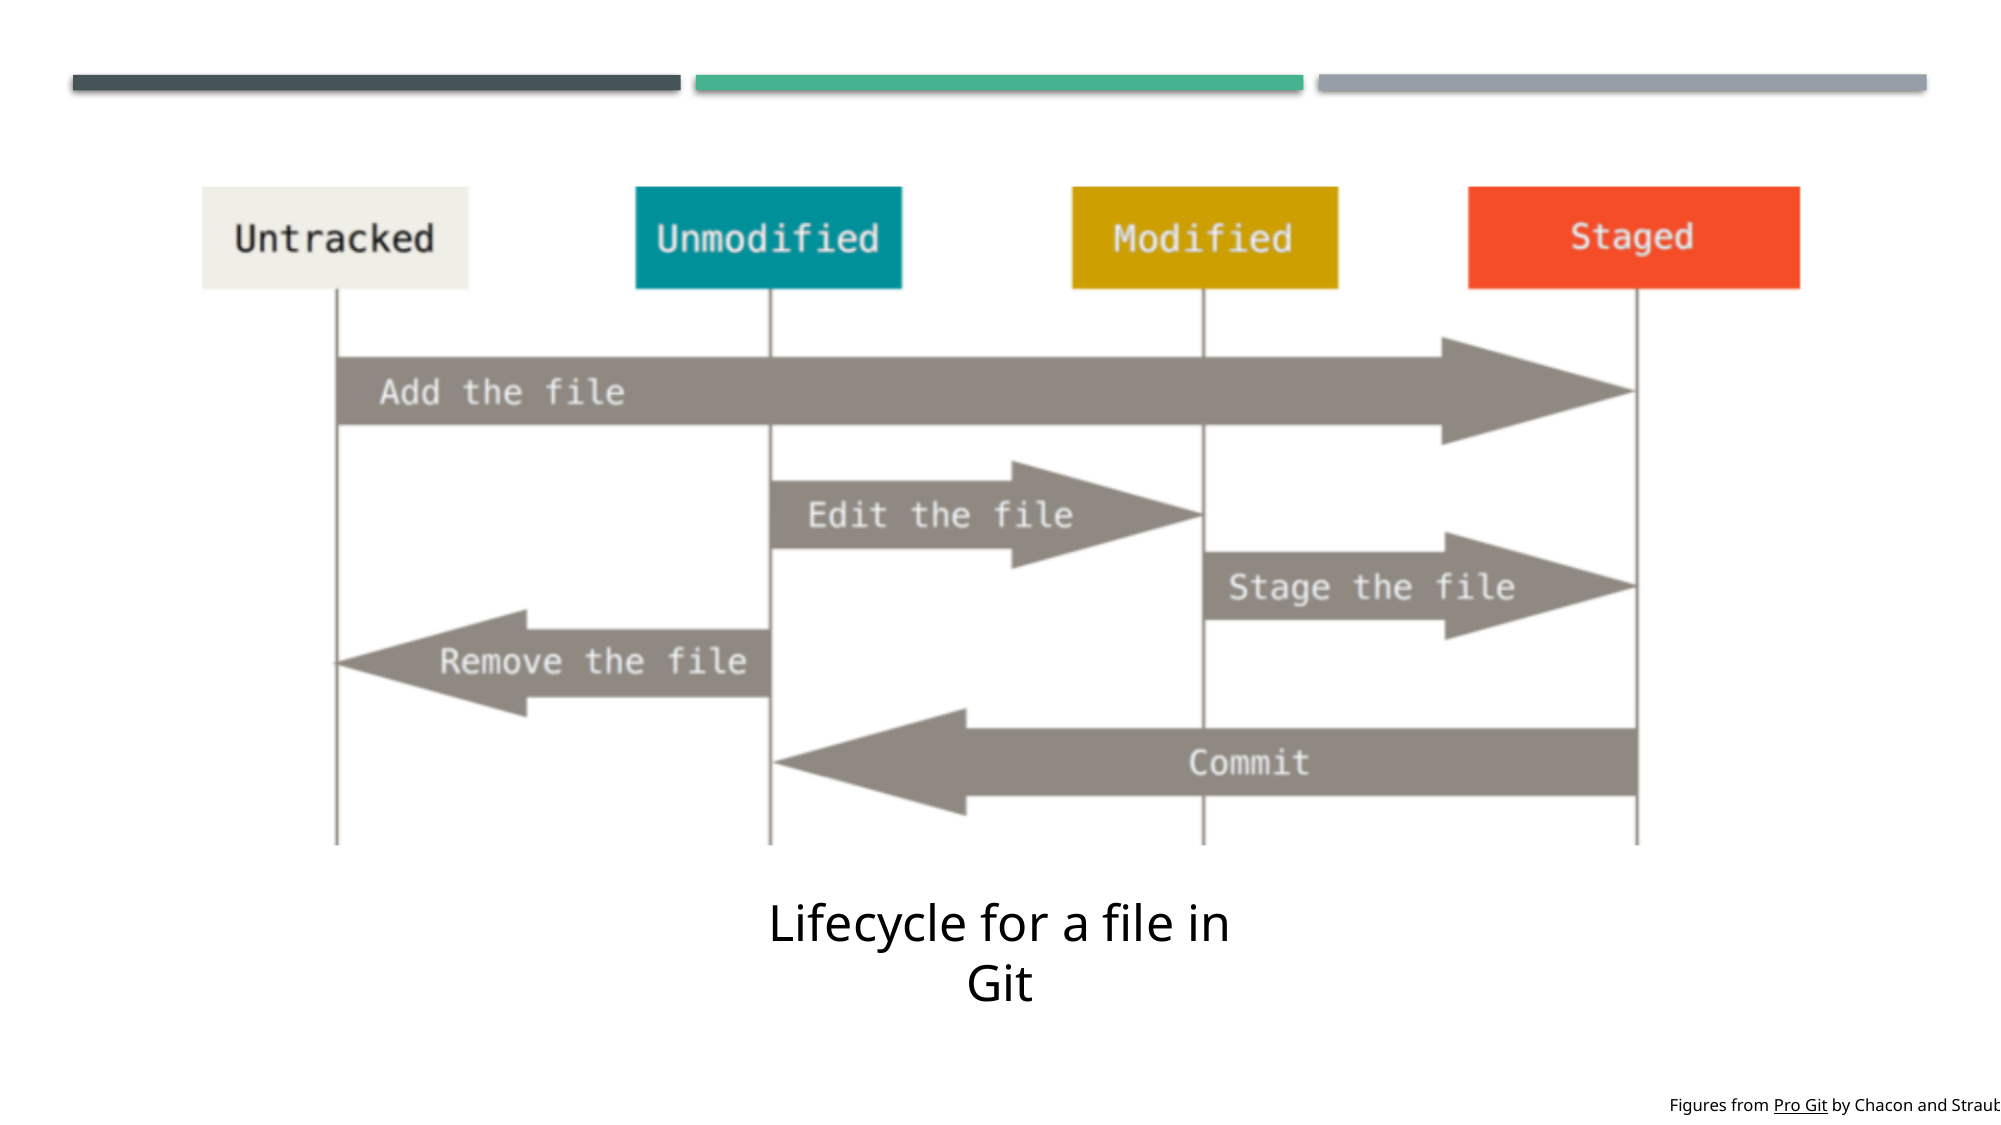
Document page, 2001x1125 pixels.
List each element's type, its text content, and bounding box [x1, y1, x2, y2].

text_box Lifecycle for a file in Git [739, 883, 1261, 1019]
picture [188, 172, 1811, 864]
text_box Figures from Pro Git by Chacon and Straub [1654, 1087, 2000, 1123]
